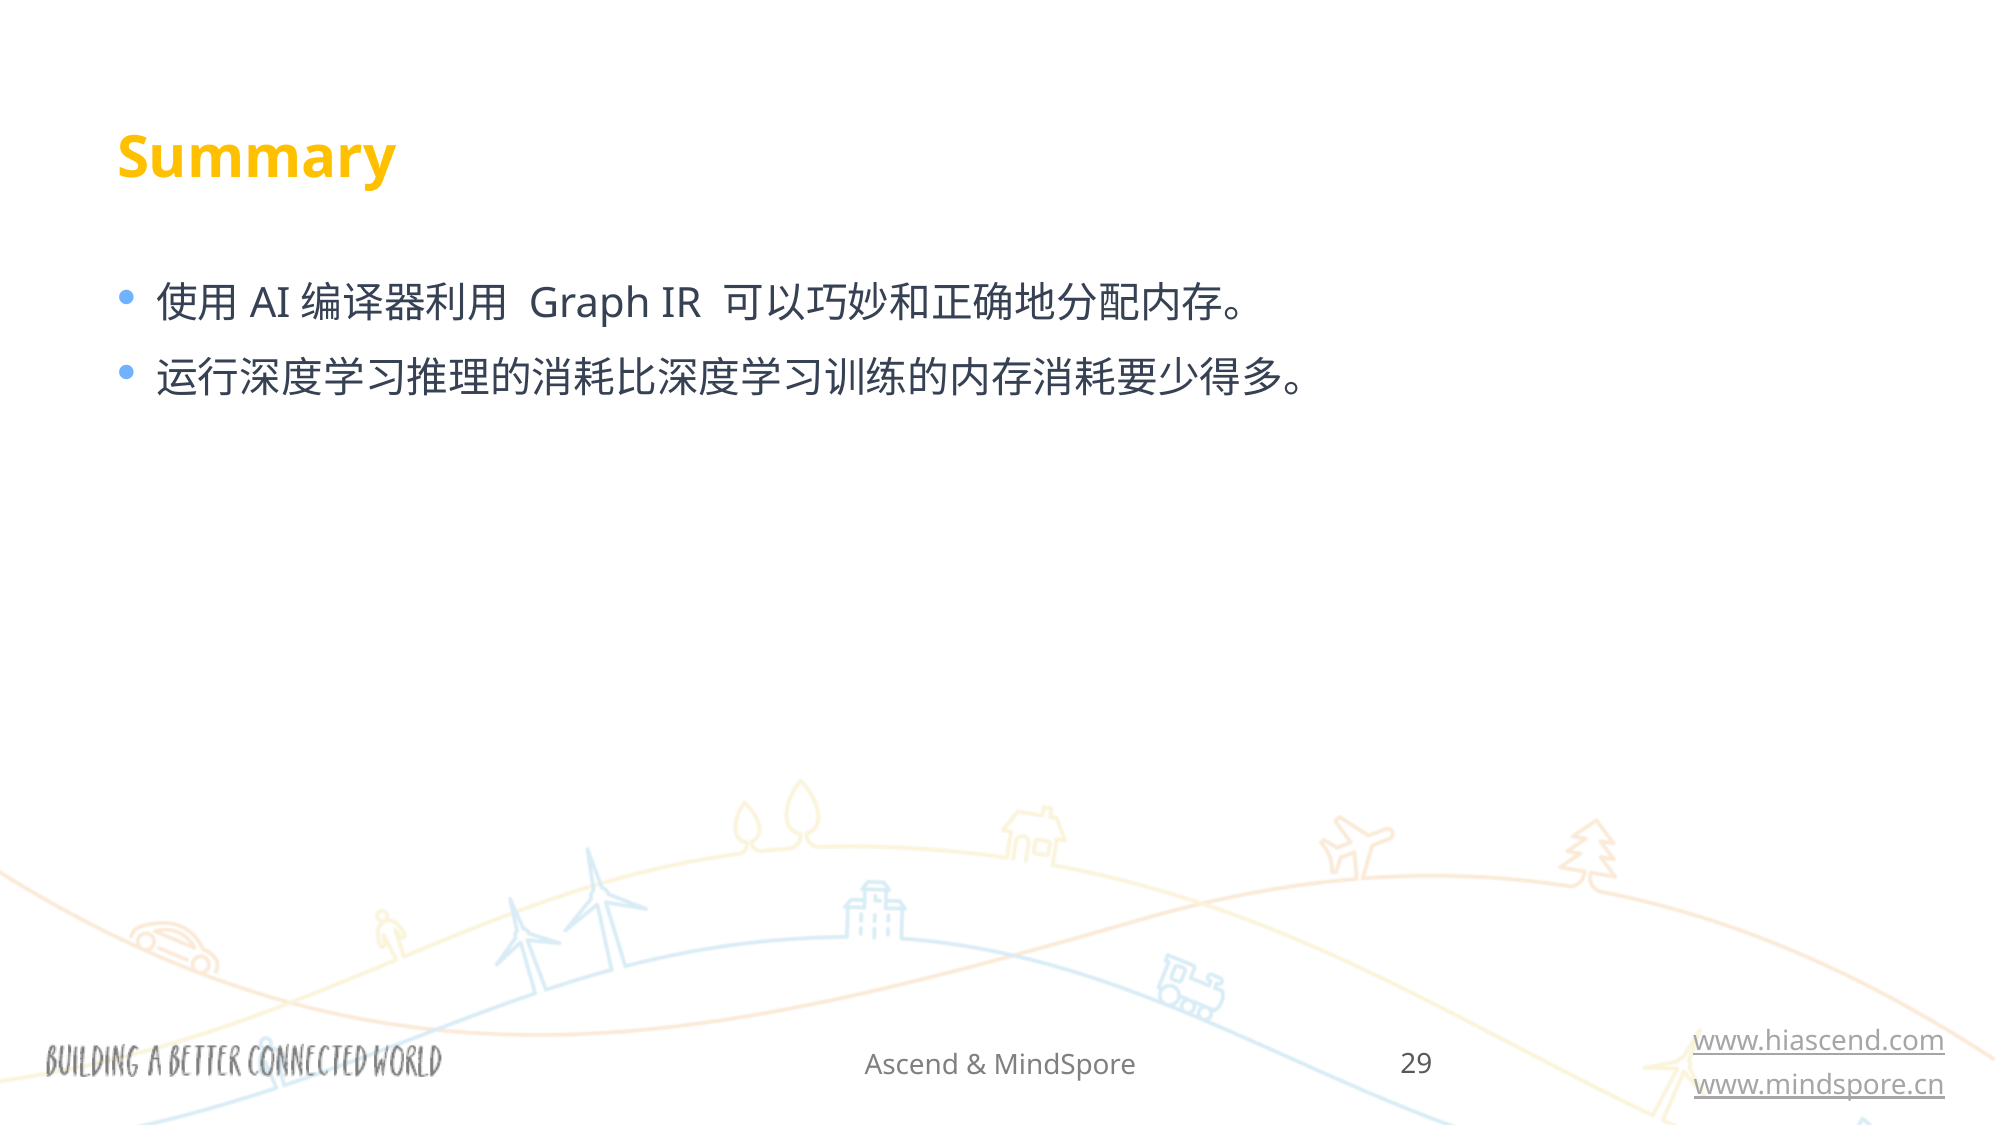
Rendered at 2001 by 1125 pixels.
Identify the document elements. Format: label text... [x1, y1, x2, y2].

picture [23, 1023, 468, 1105]
title Summary [102, 111, 1863, 209]
list 使用AI编译器利用 Graph IR 可以巧妙和正确地分配内存。 运行深度学习推理的消耗比深度学习训练的内存消耗要少得多。 [102, 243, 1863, 986]
